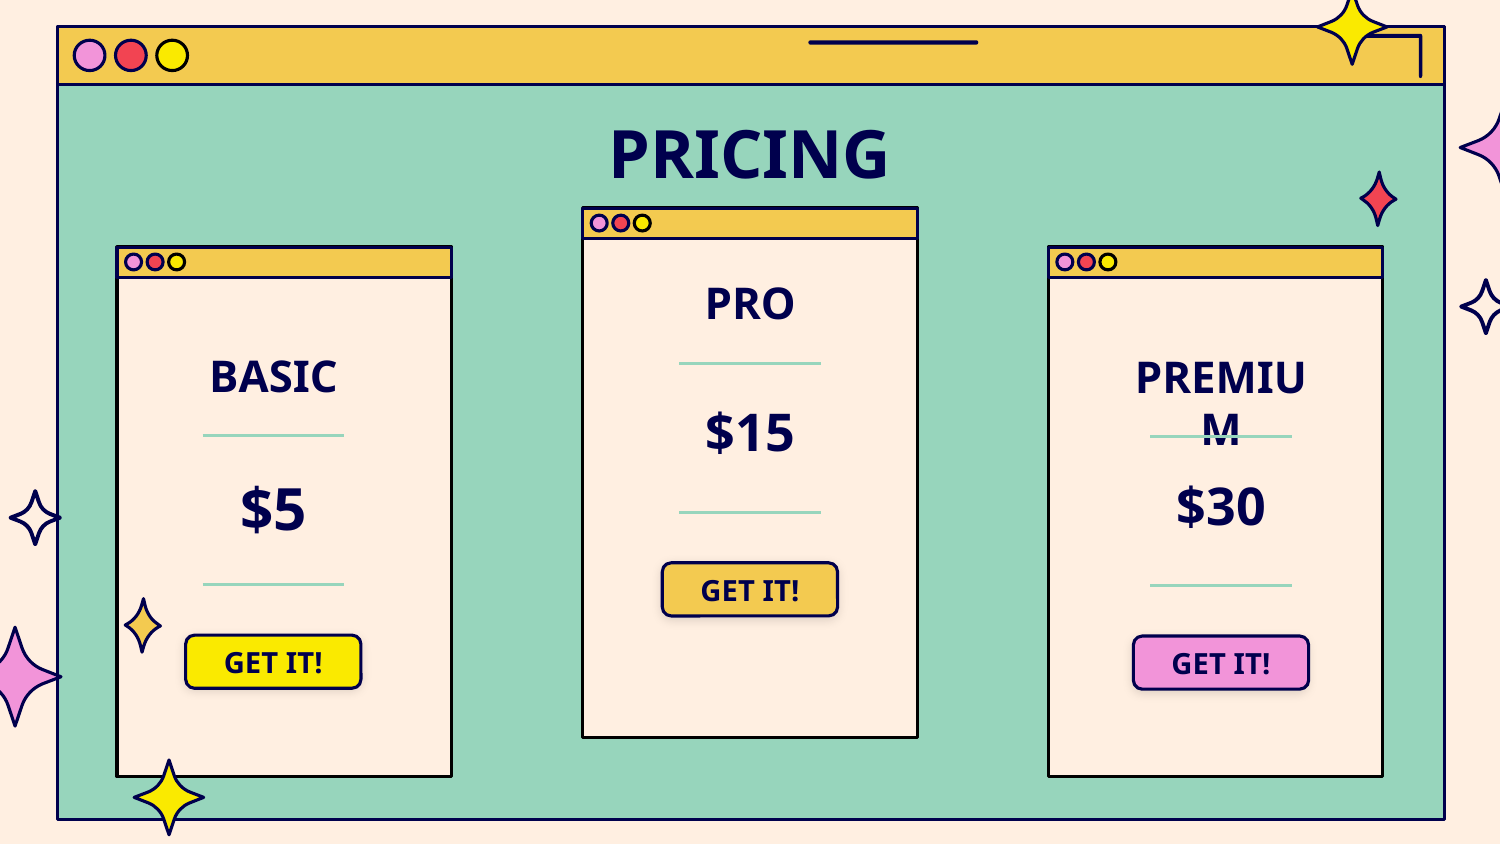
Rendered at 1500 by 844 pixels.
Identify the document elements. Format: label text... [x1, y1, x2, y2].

text_box [1317, 0, 1388, 65]
text_box [134, 785, 204, 835]
text_box [1460, 116, 1500, 179]
title PRICING [116, 96, 1383, 191]
text_box [0, 627, 62, 727]
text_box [116, 246, 452, 777]
text_box [1460, 278, 1500, 335]
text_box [582, 207, 918, 738]
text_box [1048, 246, 1384, 777]
text_box [1360, 172, 1397, 226]
text_box [9, 489, 62, 546]
